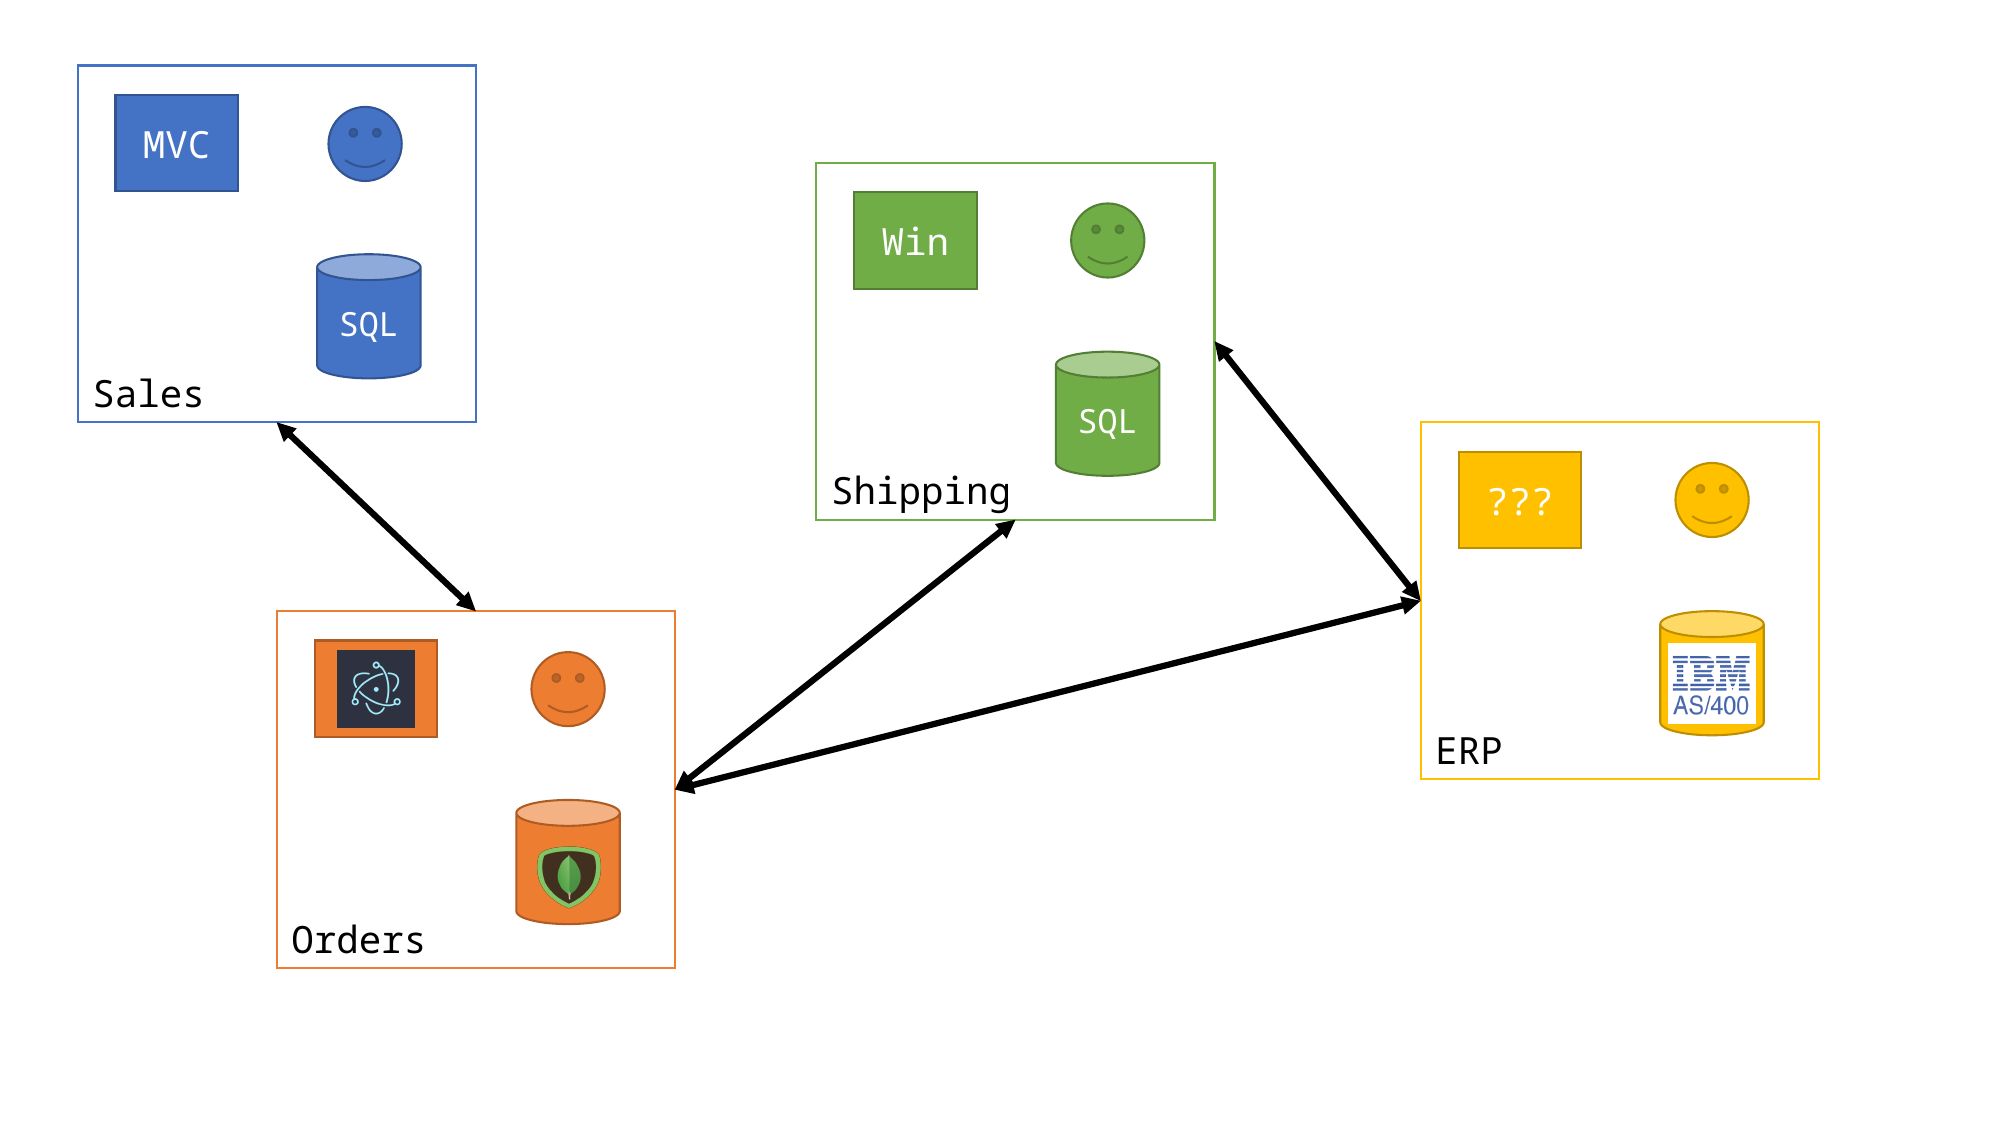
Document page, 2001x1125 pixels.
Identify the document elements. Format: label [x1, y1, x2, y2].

text_box [1214, 341, 1421, 601]
text_box [674, 519, 1016, 600]
text_box [276, 422, 476, 612]
text_box [1421, 422, 1819, 780]
text_box [276, 611, 675, 969]
text_box [674, 600, 1421, 790]
text_box [816, 162, 1215, 520]
text_box [77, 65, 476, 423]
